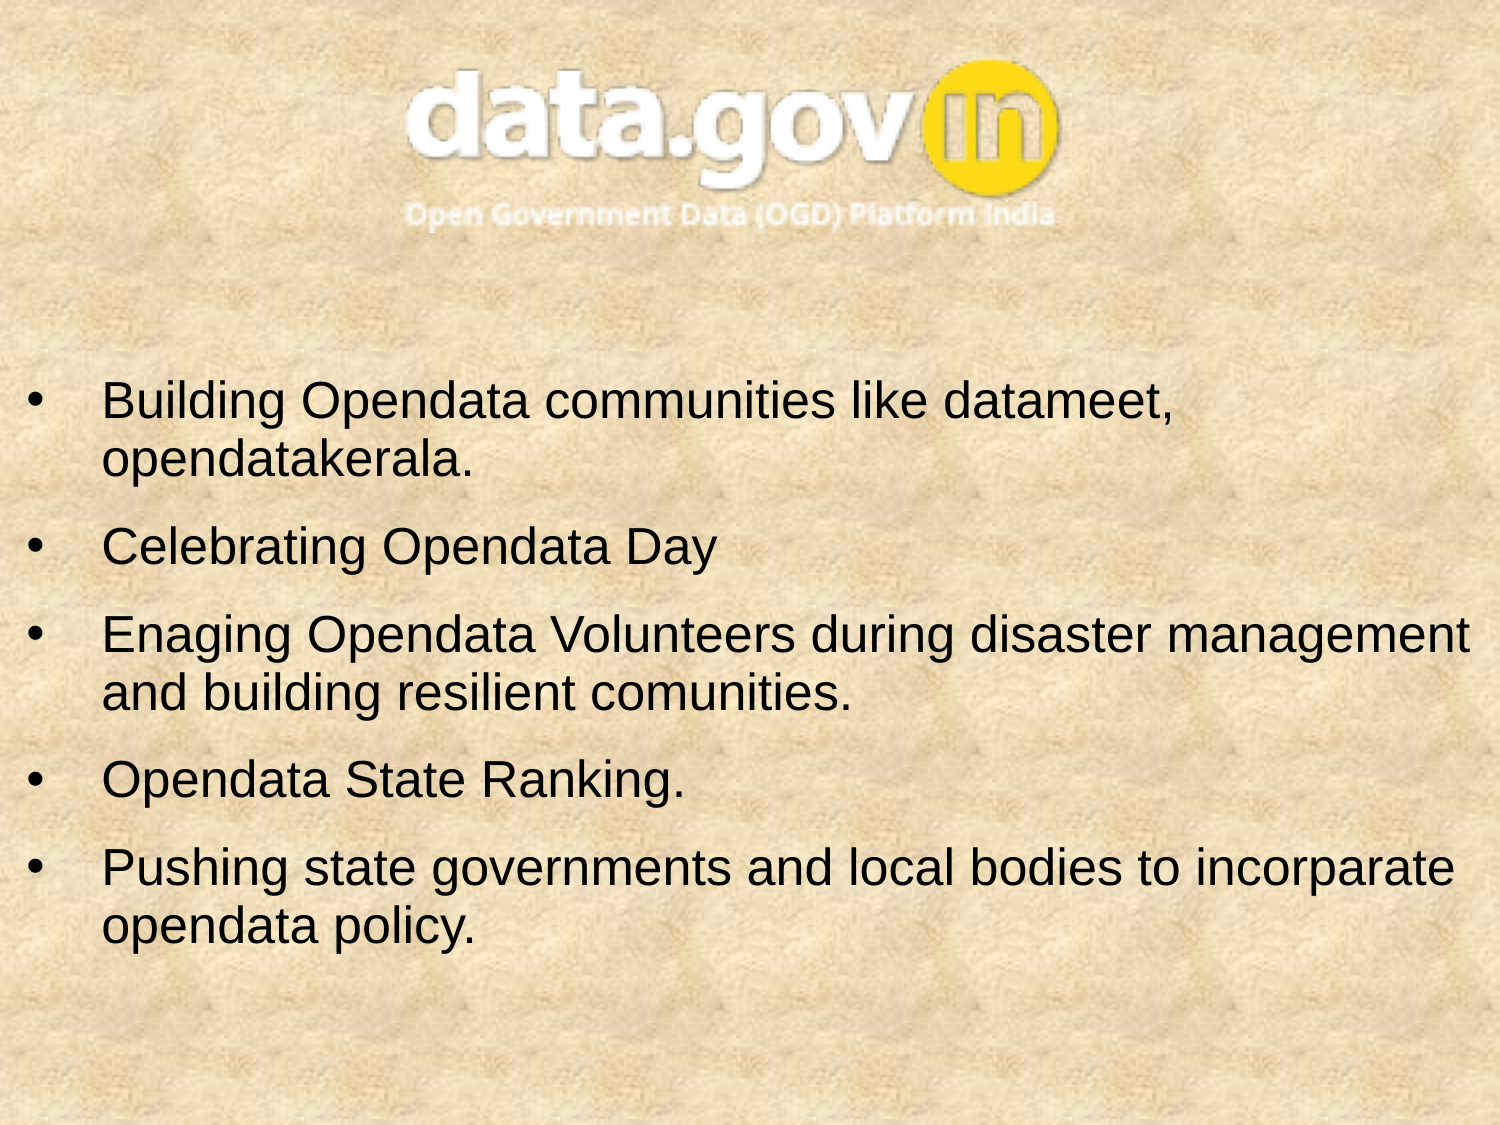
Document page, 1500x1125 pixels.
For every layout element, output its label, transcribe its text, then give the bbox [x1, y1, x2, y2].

list Building Opendata communities like datameet, opendatakerala. Celebrating Opendata Day Enaging Opendata Volunteers during disaster management and building resilient comunities. Opendata State Ranking. Pushing state governments and local bodies to incorparate opendata policy. [26, 267, 1487, 1010]
picture [0, 0, 1500, 1125]
